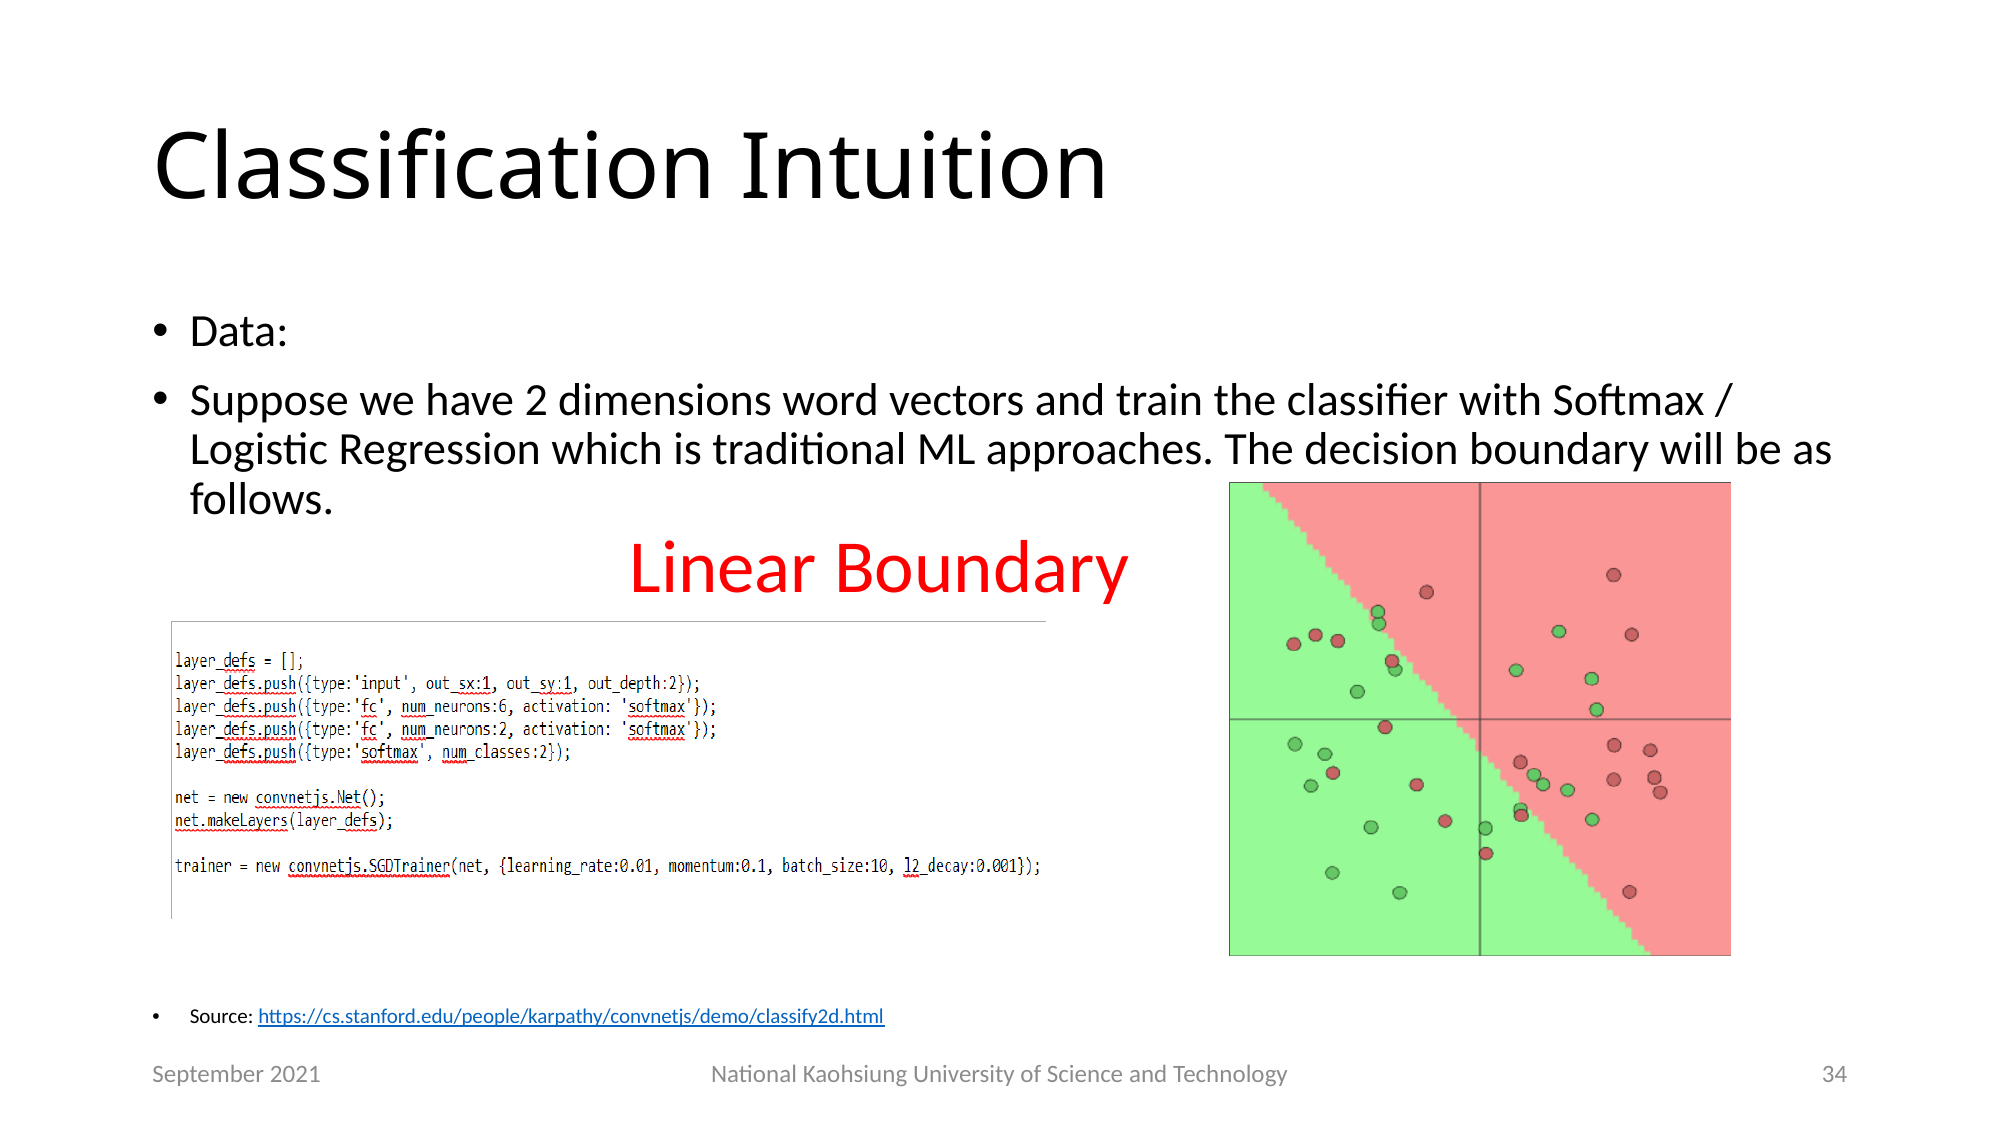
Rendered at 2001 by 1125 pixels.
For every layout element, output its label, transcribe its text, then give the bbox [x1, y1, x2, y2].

slide_number 34 [1412, 1042, 1863, 1103]
picture [171, 619, 1046, 919]
title Classification Intuition [137, 59, 1863, 278]
picture [1229, 481, 1731, 956]
text_box Linear Boundary [361, 418, 1398, 706]
footer National Kaohsiung University of Science and Technology [662, 1042, 1338, 1103]
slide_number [137, 1042, 588, 1103]
